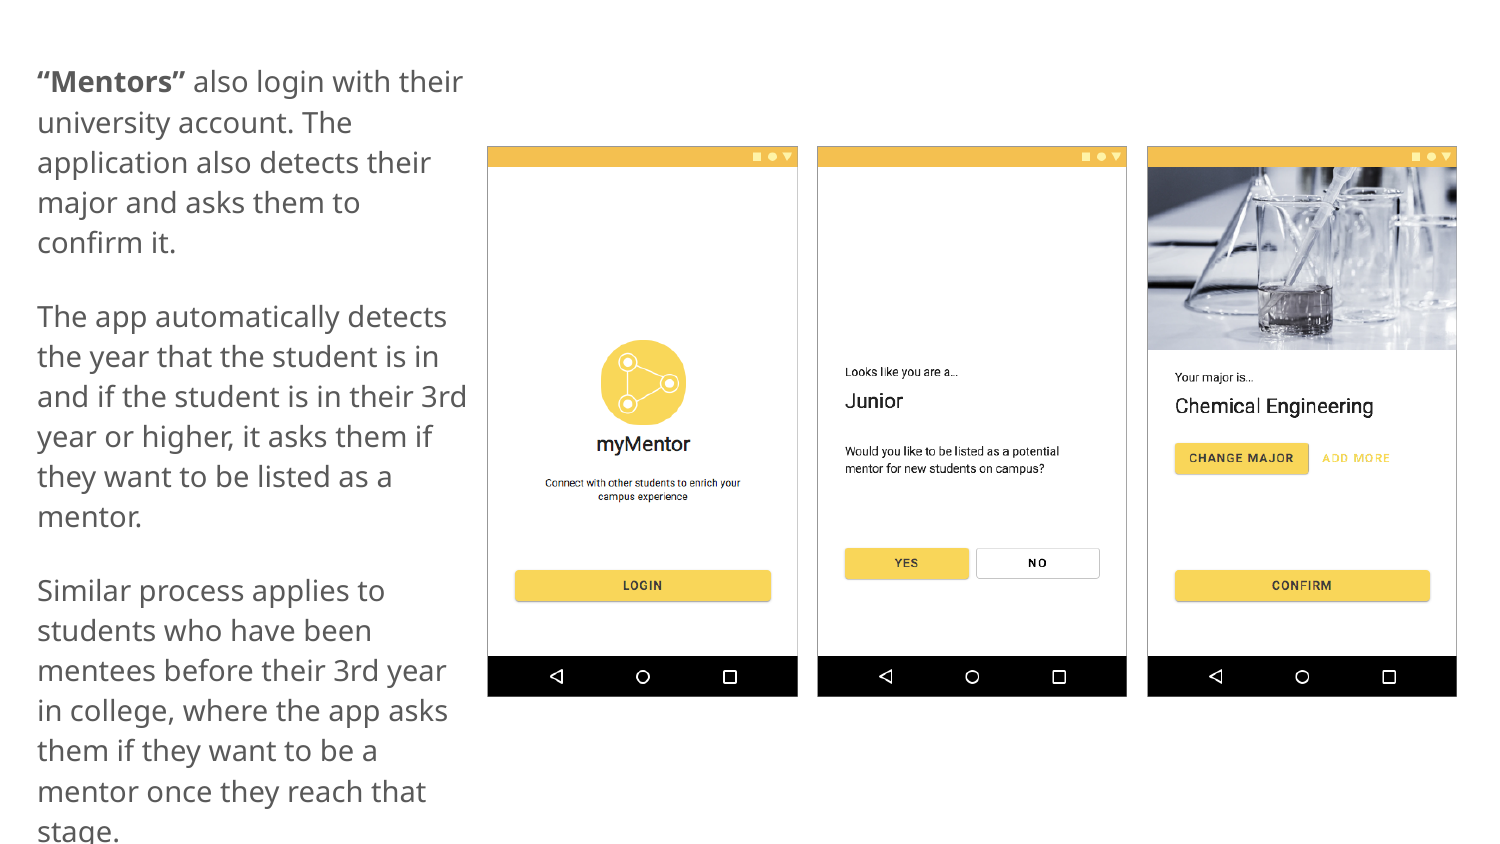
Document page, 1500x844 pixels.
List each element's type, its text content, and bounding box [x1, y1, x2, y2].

list “Mentors” also login with their university account. The application also detects their major and asks them to confirm it. The app automatically detects the year that the student is in and if the student is in their 3rd year or higher, it asks them if they want to be listed as a mentor. Similar process applies to students who have been mentees before their 3rd year in college, where the app asks them if they want to be a mentor once they reach that stage. [22, 43, 488, 801]
picture [487, 146, 798, 697]
picture [817, 146, 1128, 697]
picture [1147, 146, 1457, 697]
